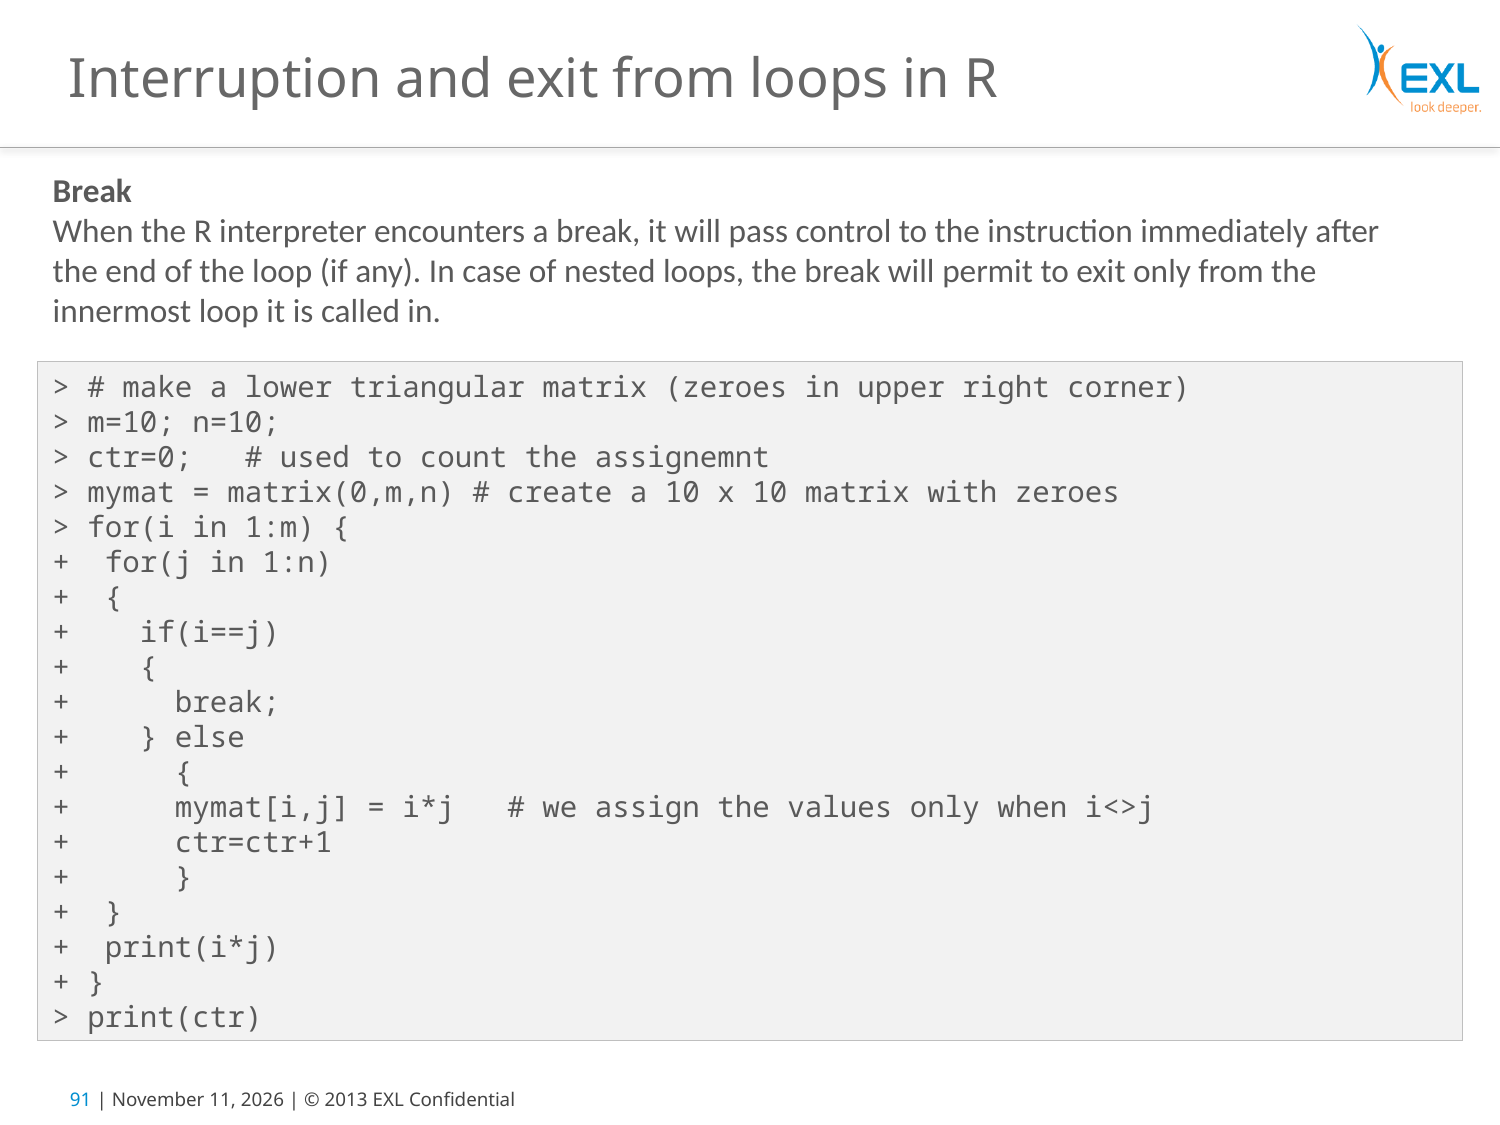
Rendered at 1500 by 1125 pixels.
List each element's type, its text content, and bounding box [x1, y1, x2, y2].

text_box > # make a lower triangular matrix (zeroes in upper right corner) > m=10; n=10; > ctr=0; # used to count the assignemnt > mymat = matrix(0,m,n) # create a 10 x 10 matrix with zeroes > for(i in 1:m) { + for(j in 1:n) + { + if(i==j) + { + break; + } else + { + mymat[i,j] = i*j # we assign the values only when i<>j + ctr=ctr+1 + } + } + print(i*j) + } > print(ctr) [37, 361, 1463, 1041]
picture [1478, 19, 1488, 121]
title Interruption and exit from loops in R [53, 6, 1478, 154]
text_box Break When the R interpreter encounters a break, it will pass control to the instruction immediately after the end of the loop (if any). In case of nested loops, the break will permit to exit only from the innermost loop it is called in. [38, 161, 1406, 337]
